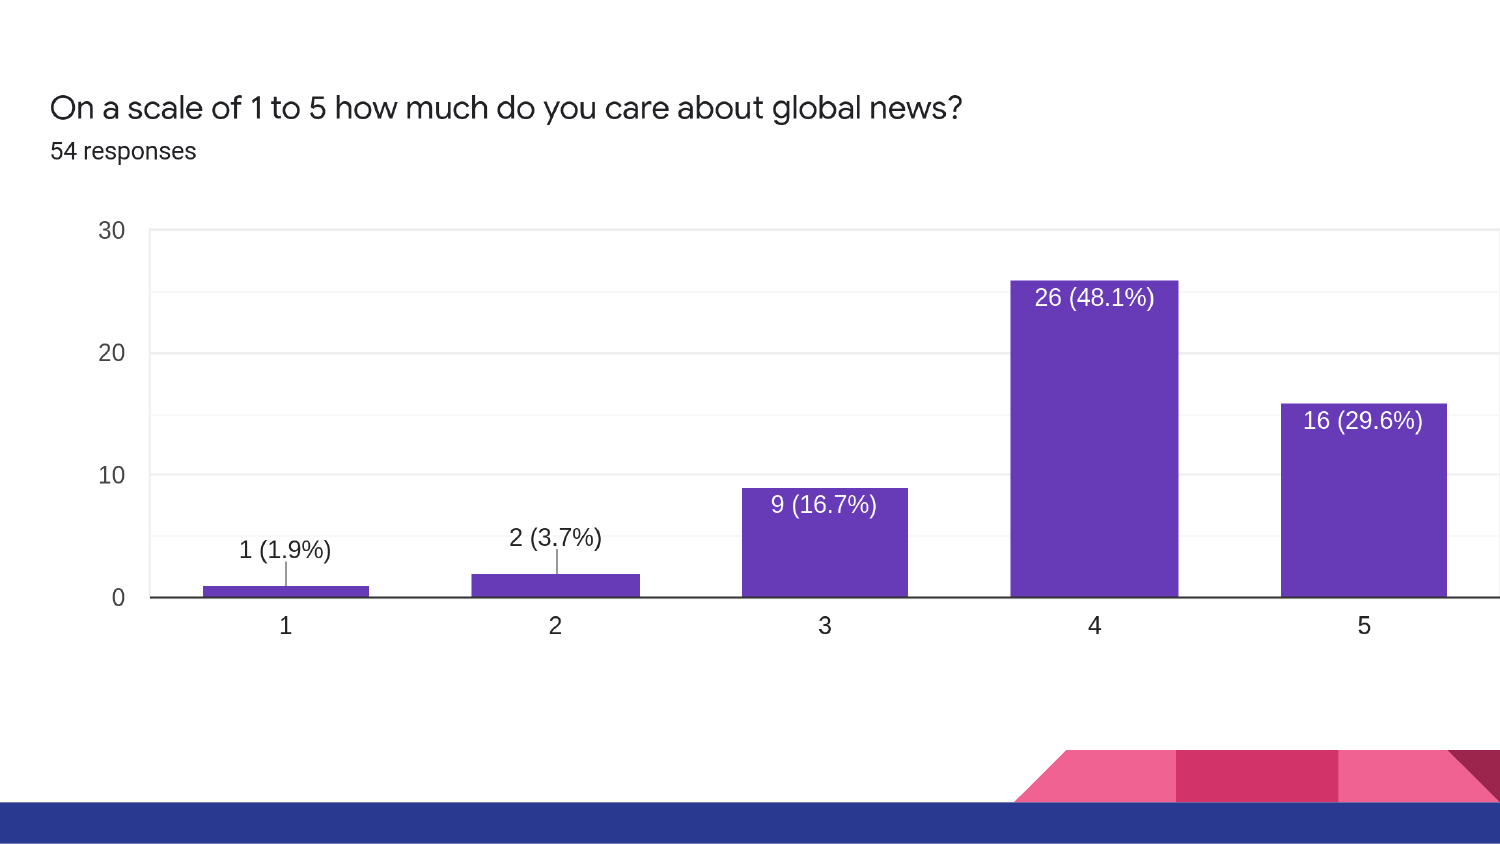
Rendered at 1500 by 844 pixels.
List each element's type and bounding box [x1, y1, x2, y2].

picture [0, 36, 1500, 750]
